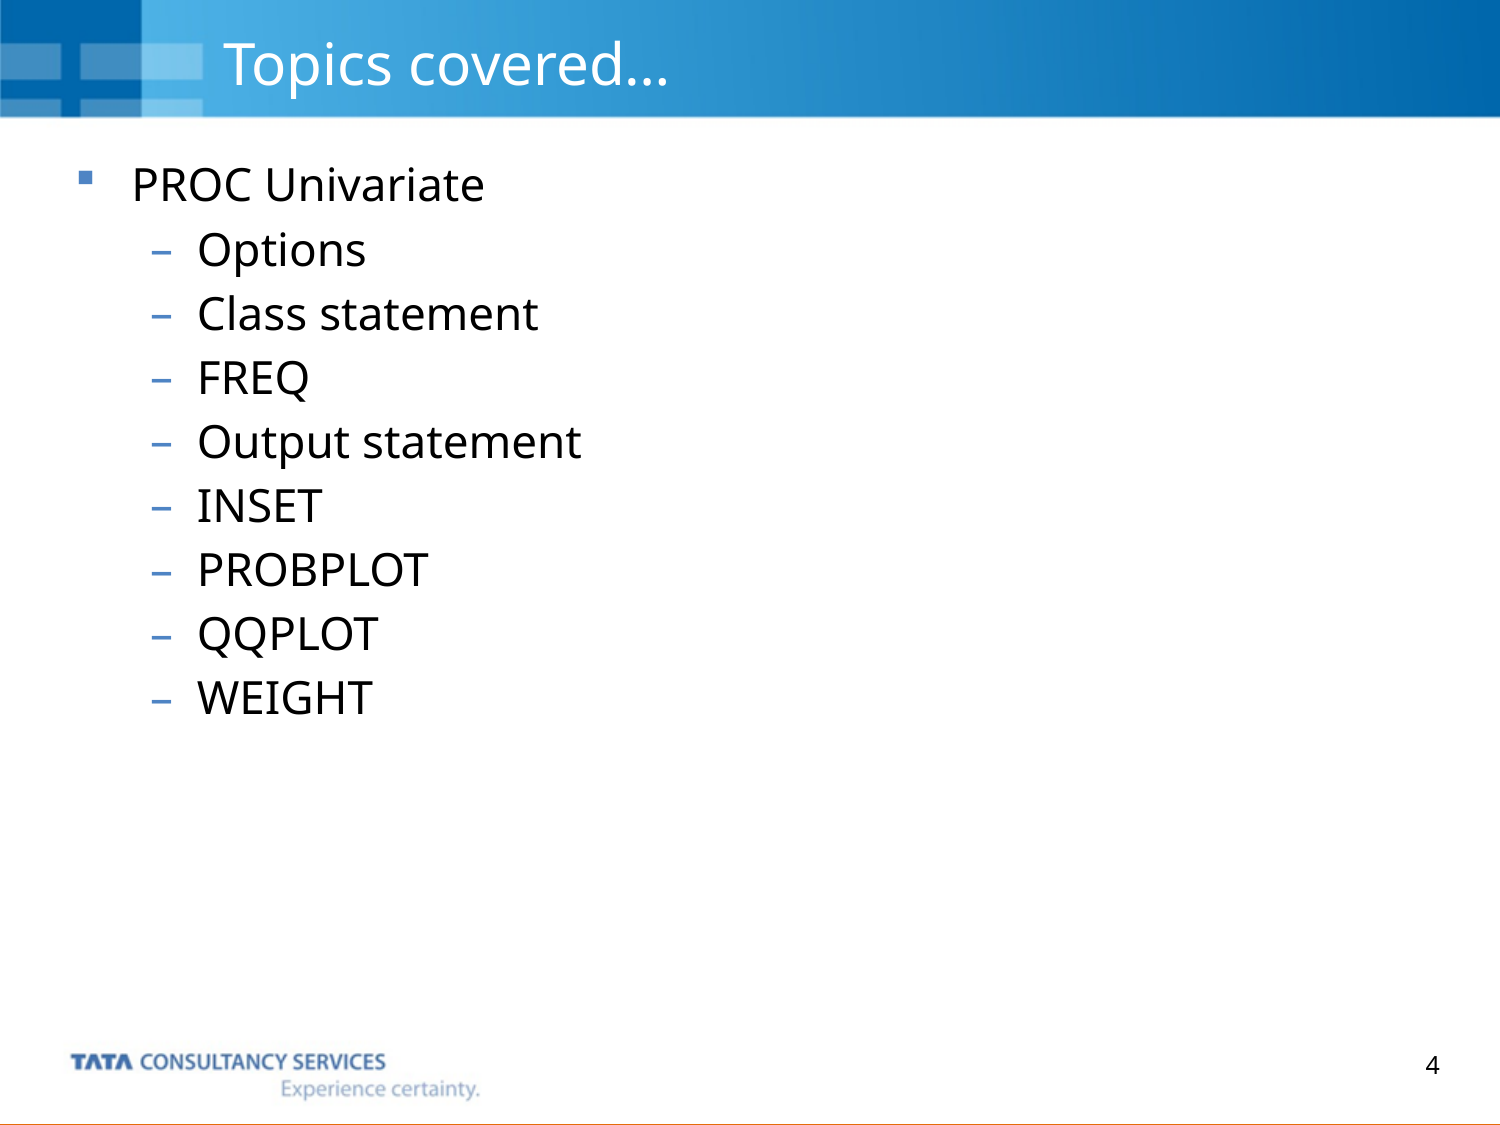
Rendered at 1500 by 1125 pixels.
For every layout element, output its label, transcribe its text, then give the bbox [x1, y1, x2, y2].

title Topics covered… [208, 18, 1461, 107]
list PROC Univariate Options Class statement FREQ Output statement INSET PROBPLOT QQPLOT WEIGHT [60, 148, 1450, 891]
picture [0, 0, 1500, 1124]
